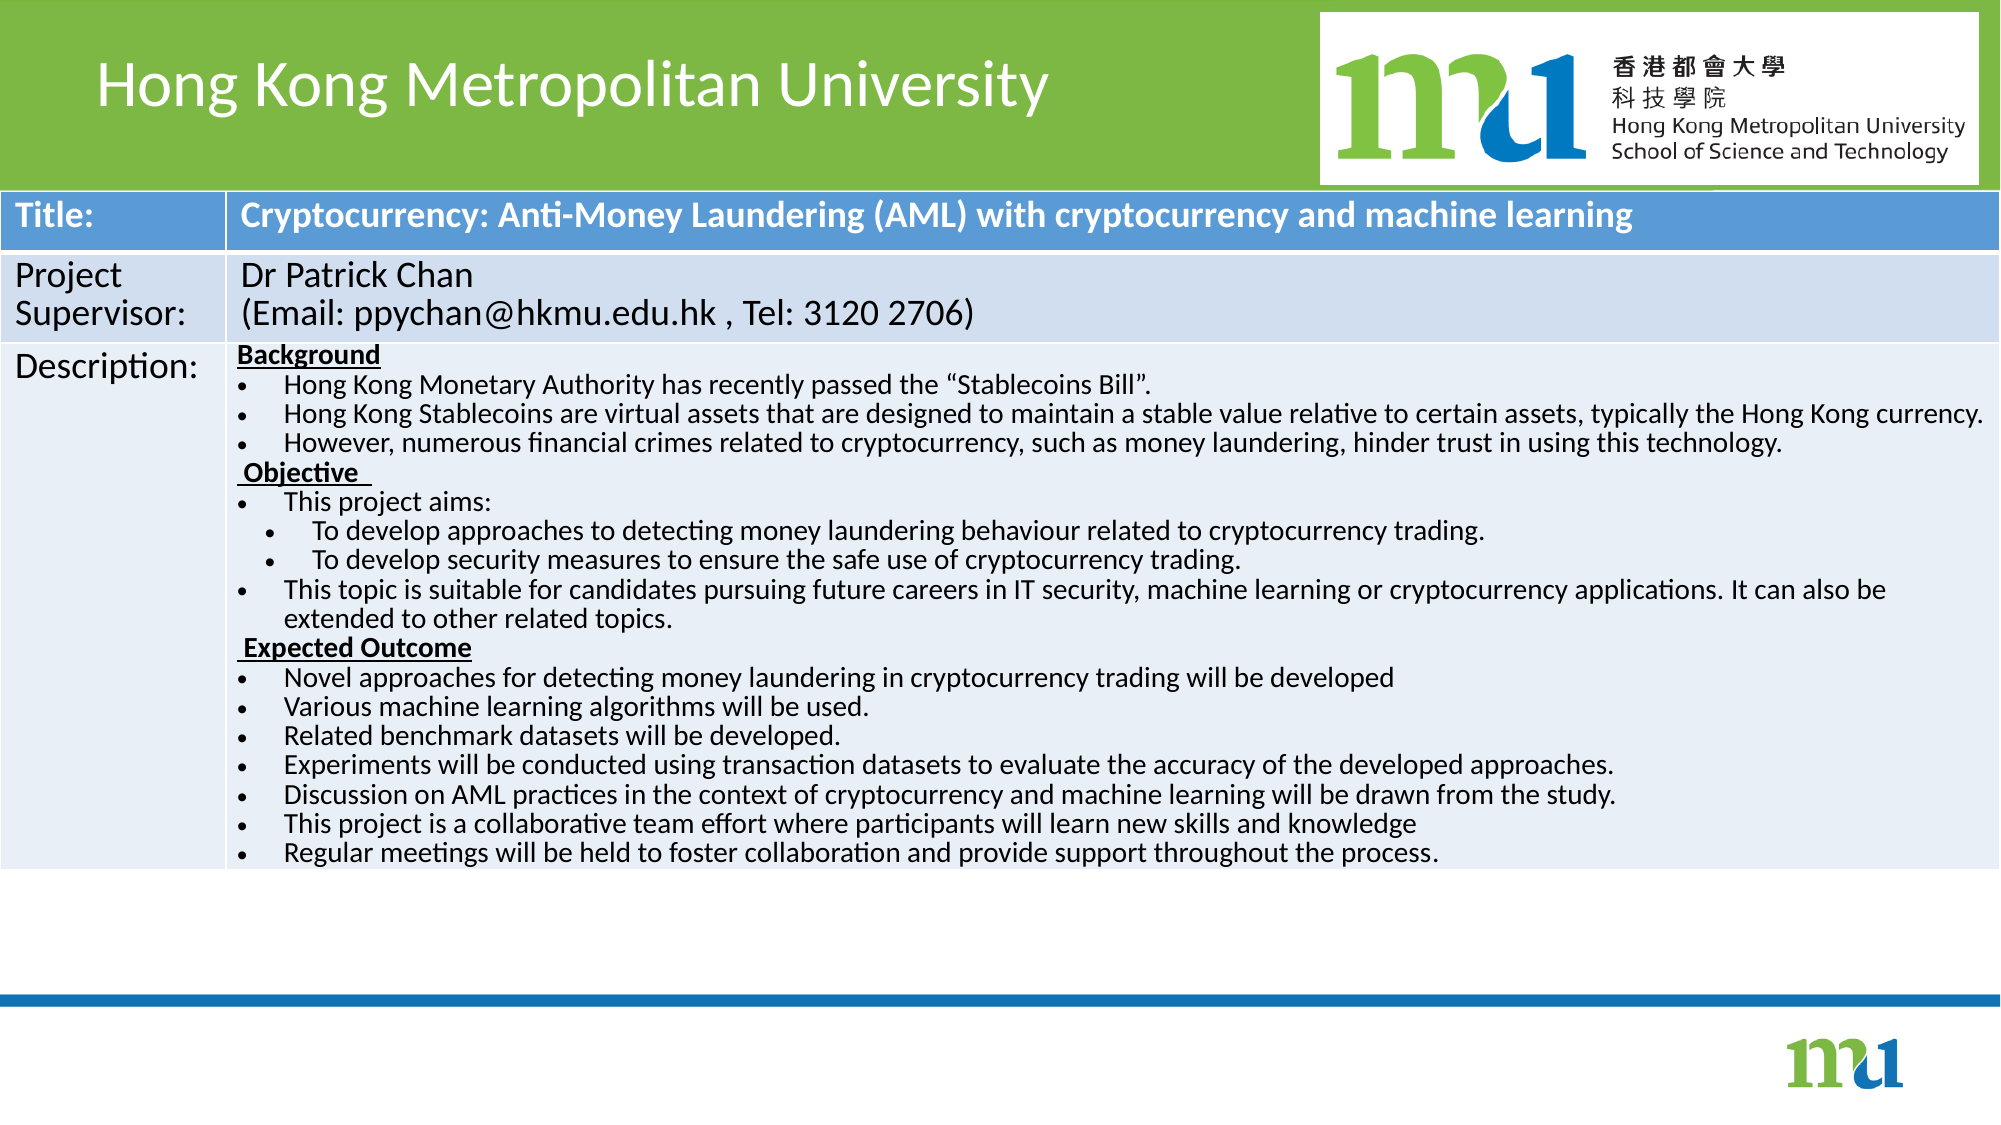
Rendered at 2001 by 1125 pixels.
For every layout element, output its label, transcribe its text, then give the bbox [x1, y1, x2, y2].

picture [0, 0, 2001, 1125]
table_header Title: [1, 192, 225, 250]
text_box Hong Kong Metropolitan University [81, 90, 1286, 174]
table_cell Project Supervisor: [1, 255, 225, 342]
table_cell Description: [1, 344, 225, 869]
table_header Cryptocurrency: Anti-Money Laundering (AML) with cryptocurrency and machine learning [227, 192, 1999, 250]
table_cell Dr Patrick Chan (Email: ppychan@hkmu.edu.hk , Tel: 3120 2706) [227, 255, 1999, 342]
table_cell Background Hong Kong Monetary Authority has recently passed the “Stablecoins Bill”. Hong Kong Stablecoins are virtual assets that are designed to maintain a stable value relative to certain assets, typically the Hong Kong currency. However, numerous financial crimes related to cryptocurrency, such as money laundering, hinder trust in using this technology. Objective This project aims: To develop approaches to detecting money laundering behaviour related to cryptocurrency trading. To develop security measures to ensure the safe use of cryptocurrency trading. This topic is suitable for candidates pursuing future careers in IT security, machine learning or cryptocurrency applications. It can also be extended to other related topics. Expected Outcome Novel approaches for detecting money laundering in cryptocurrency trading will be developed Various machine learning algorithms will be used. Related benchmark datasets will be developed. Experiments will be conducted using transaction datasets to evaluate the accuracy of the developed approaches. Discussion on AML practices in the context of cryptocurrency and machine learning will be drawn from the study. This project is a collaborative team effort where participants will learn new skills and knowledge Regular meetings will be held to foster collaboration and provide support throughout the process. [227, 344, 1999, 869]
